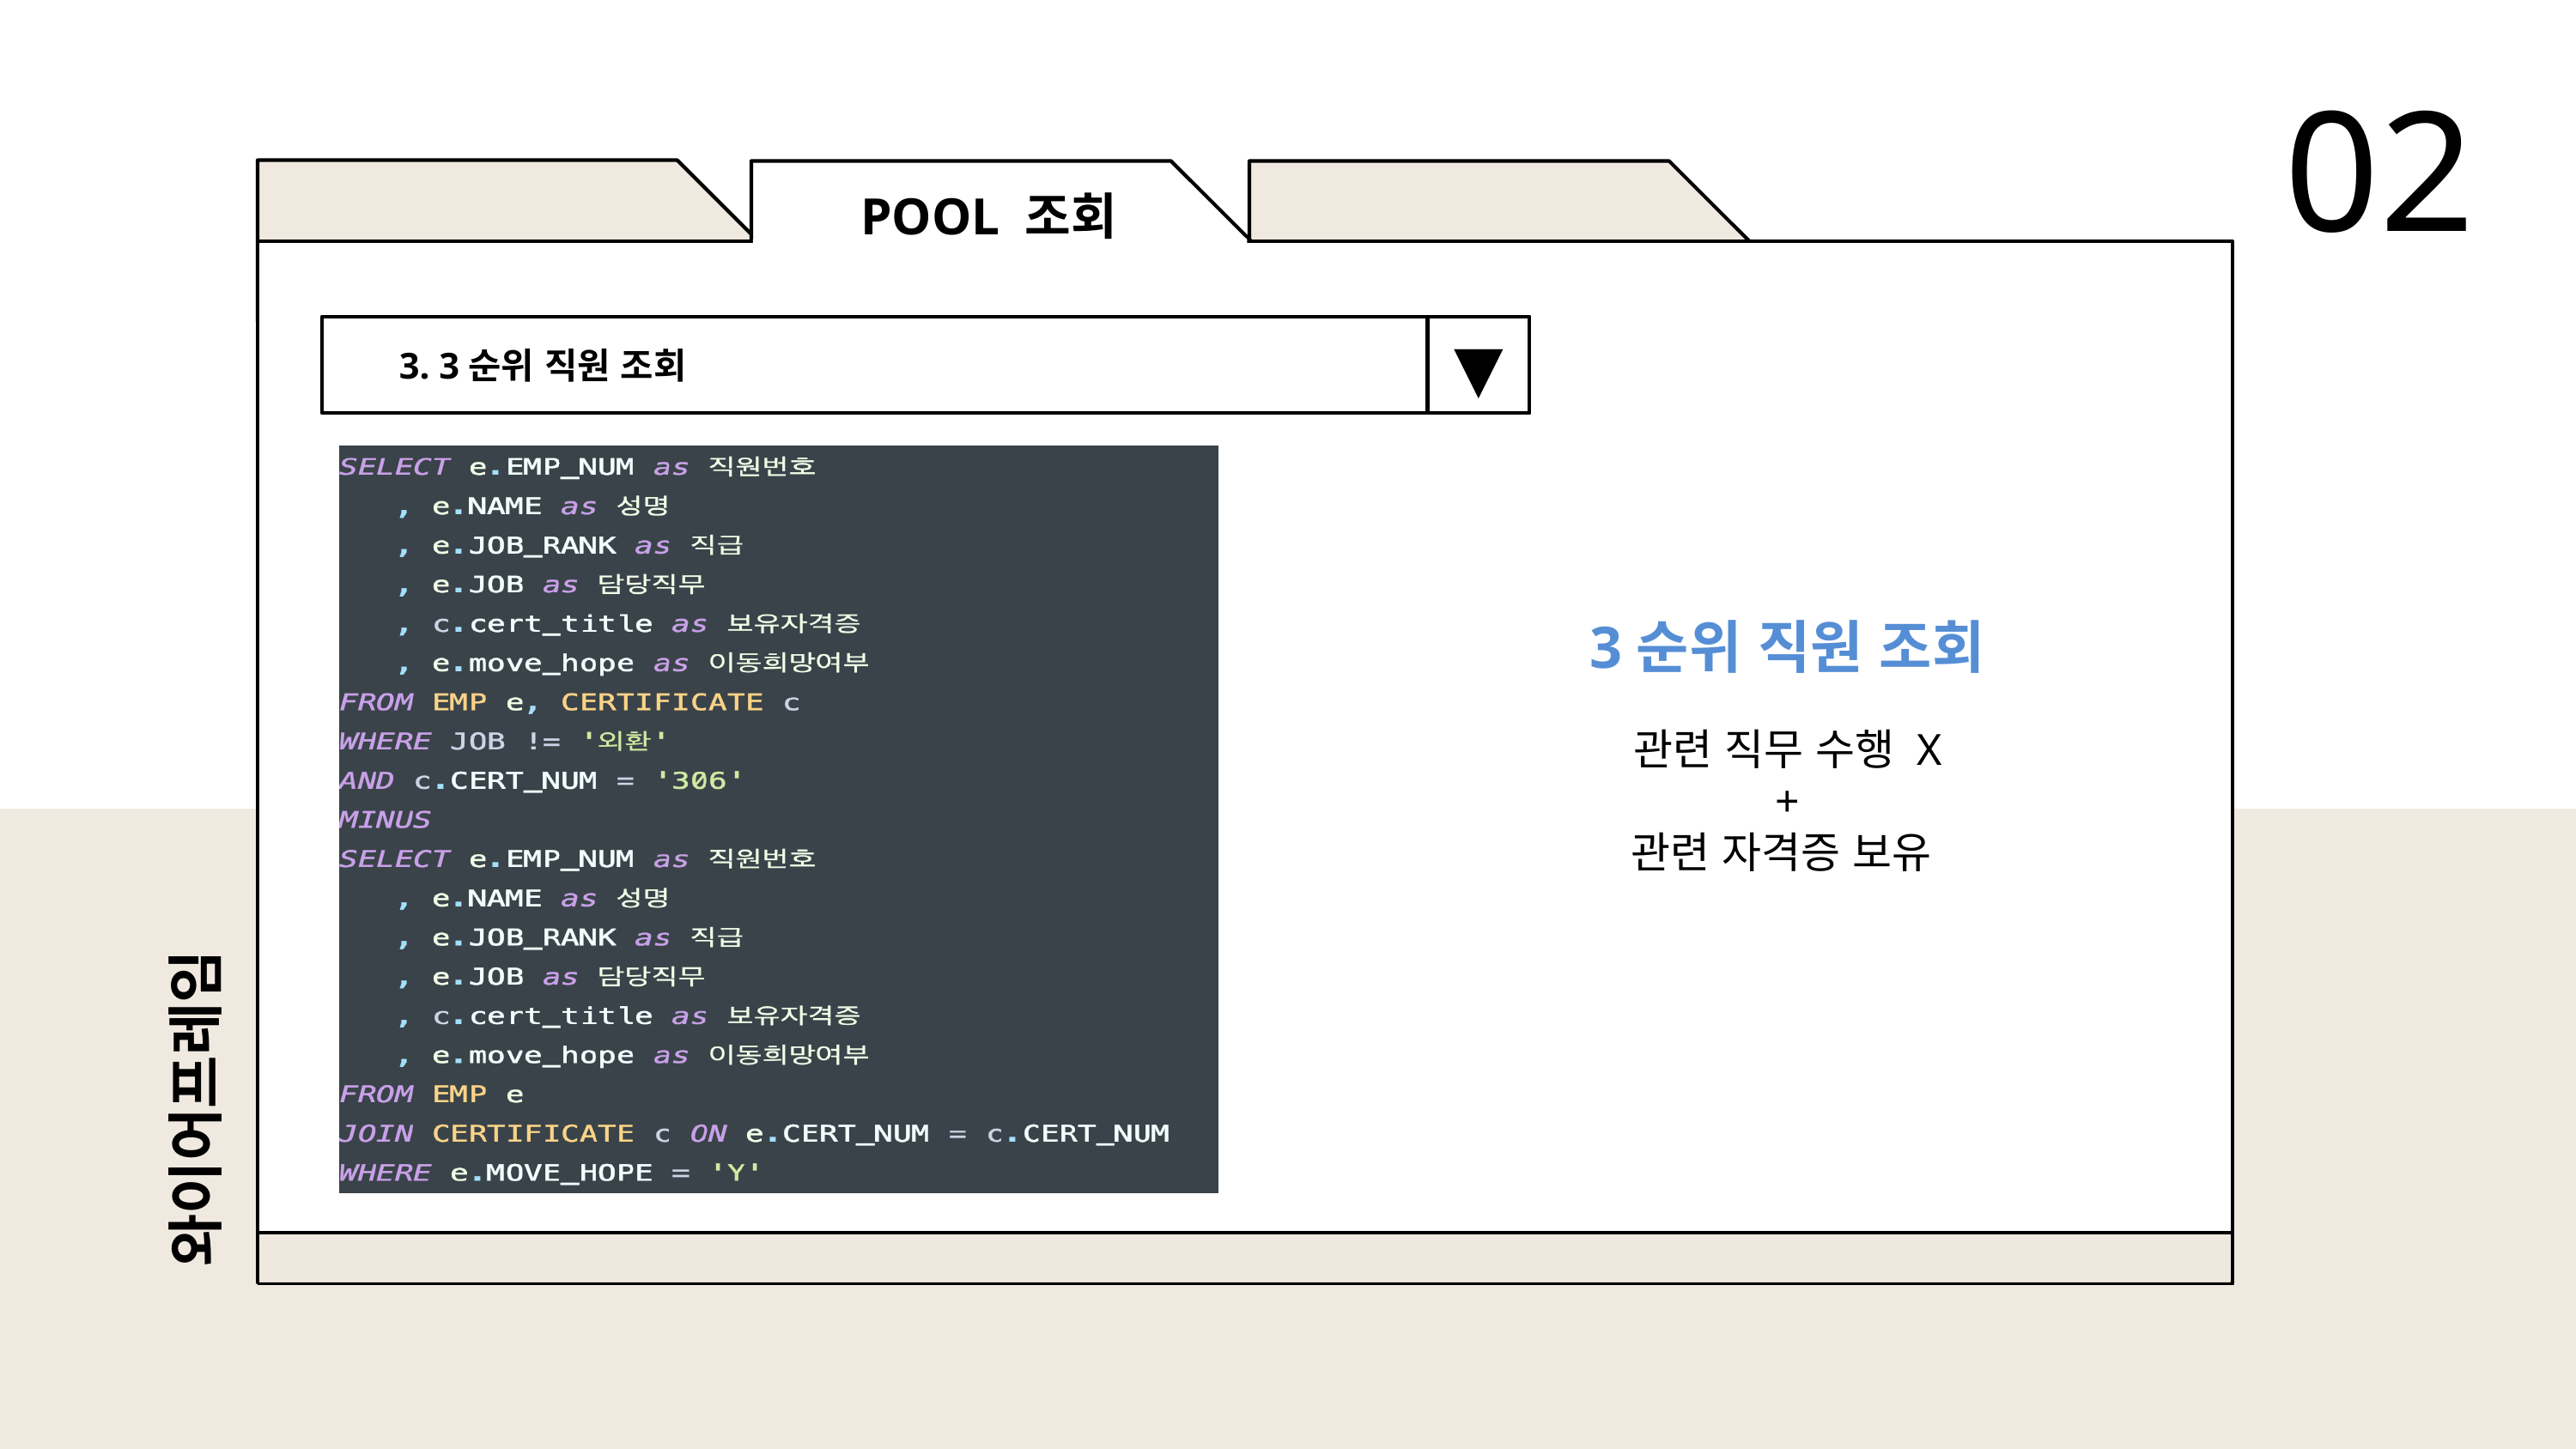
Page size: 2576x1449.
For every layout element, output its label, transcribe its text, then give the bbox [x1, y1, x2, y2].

text_box [256, 239, 2234, 805]
text_box 3. 3순위 직원 조회 [320, 315, 1425, 415]
text_box POOL 조회 [848, 178, 1188, 252]
text_box ▼ [1425, 315, 1531, 415]
text_box [1188, 238, 1248, 247]
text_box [0, 808, 2576, 1449]
text_box [1247, 159, 1751, 239]
picture [339, 446, 1219, 1193]
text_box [259, 1234, 2232, 1283]
text_box [752, 238, 848, 247]
text_box 02 [2271, 58, 2488, 271]
text_box 3순위 직원 조회 관련 직무 수행 X + 관련 자격증 보유 [1404, 604, 2171, 805]
text_box [255, 158, 749, 322]
text_box [749, 159, 1253, 239]
